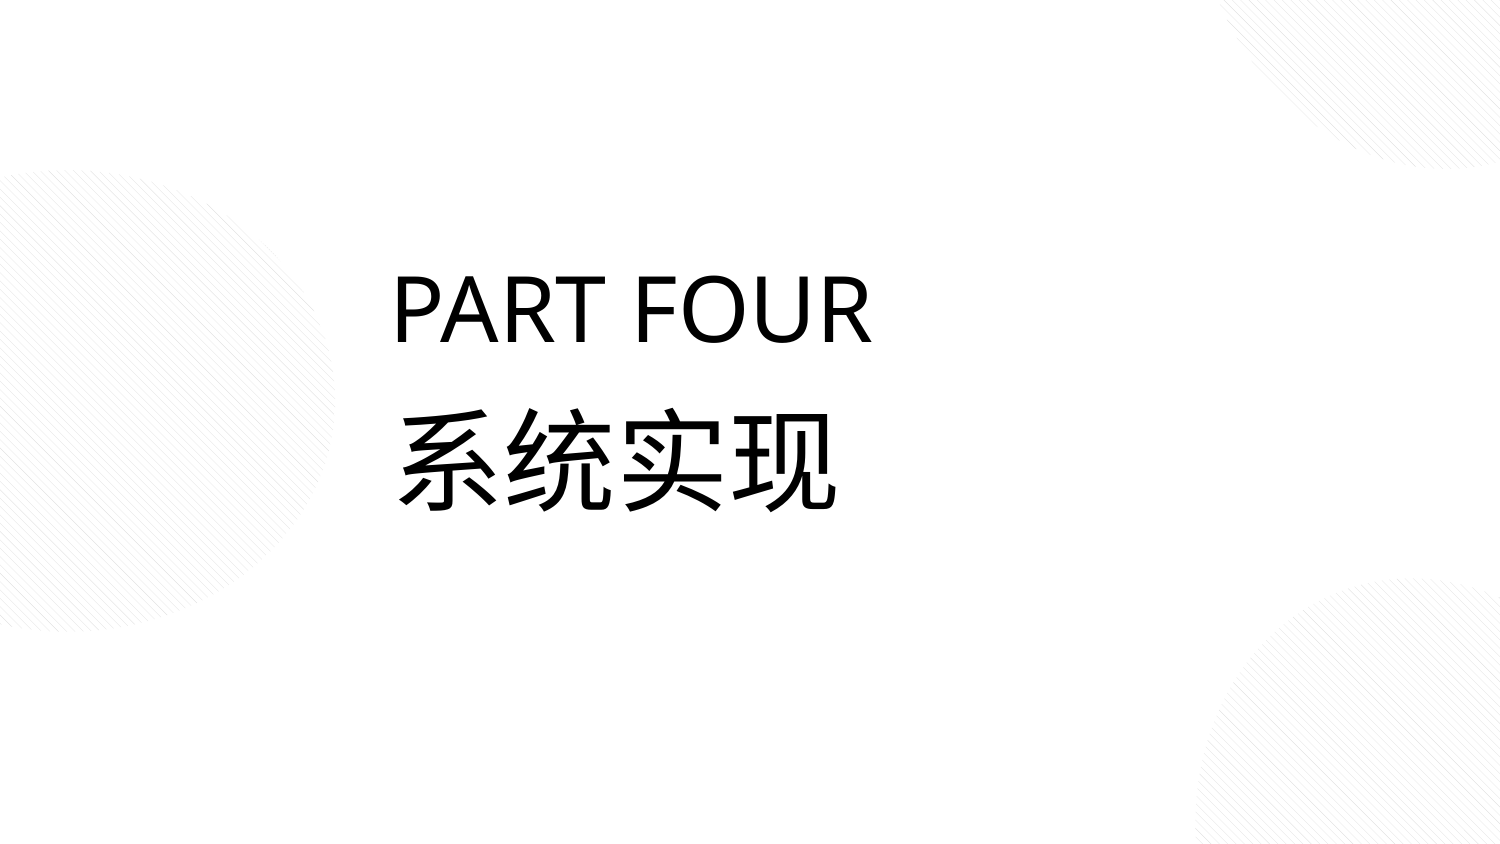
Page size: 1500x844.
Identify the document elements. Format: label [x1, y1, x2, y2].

text_box [1194, 577, 1500, 844]
text_box [374, 243, 1452, 536]
text_box [0, 169, 337, 633]
text_box [1217, 0, 1500, 170]
